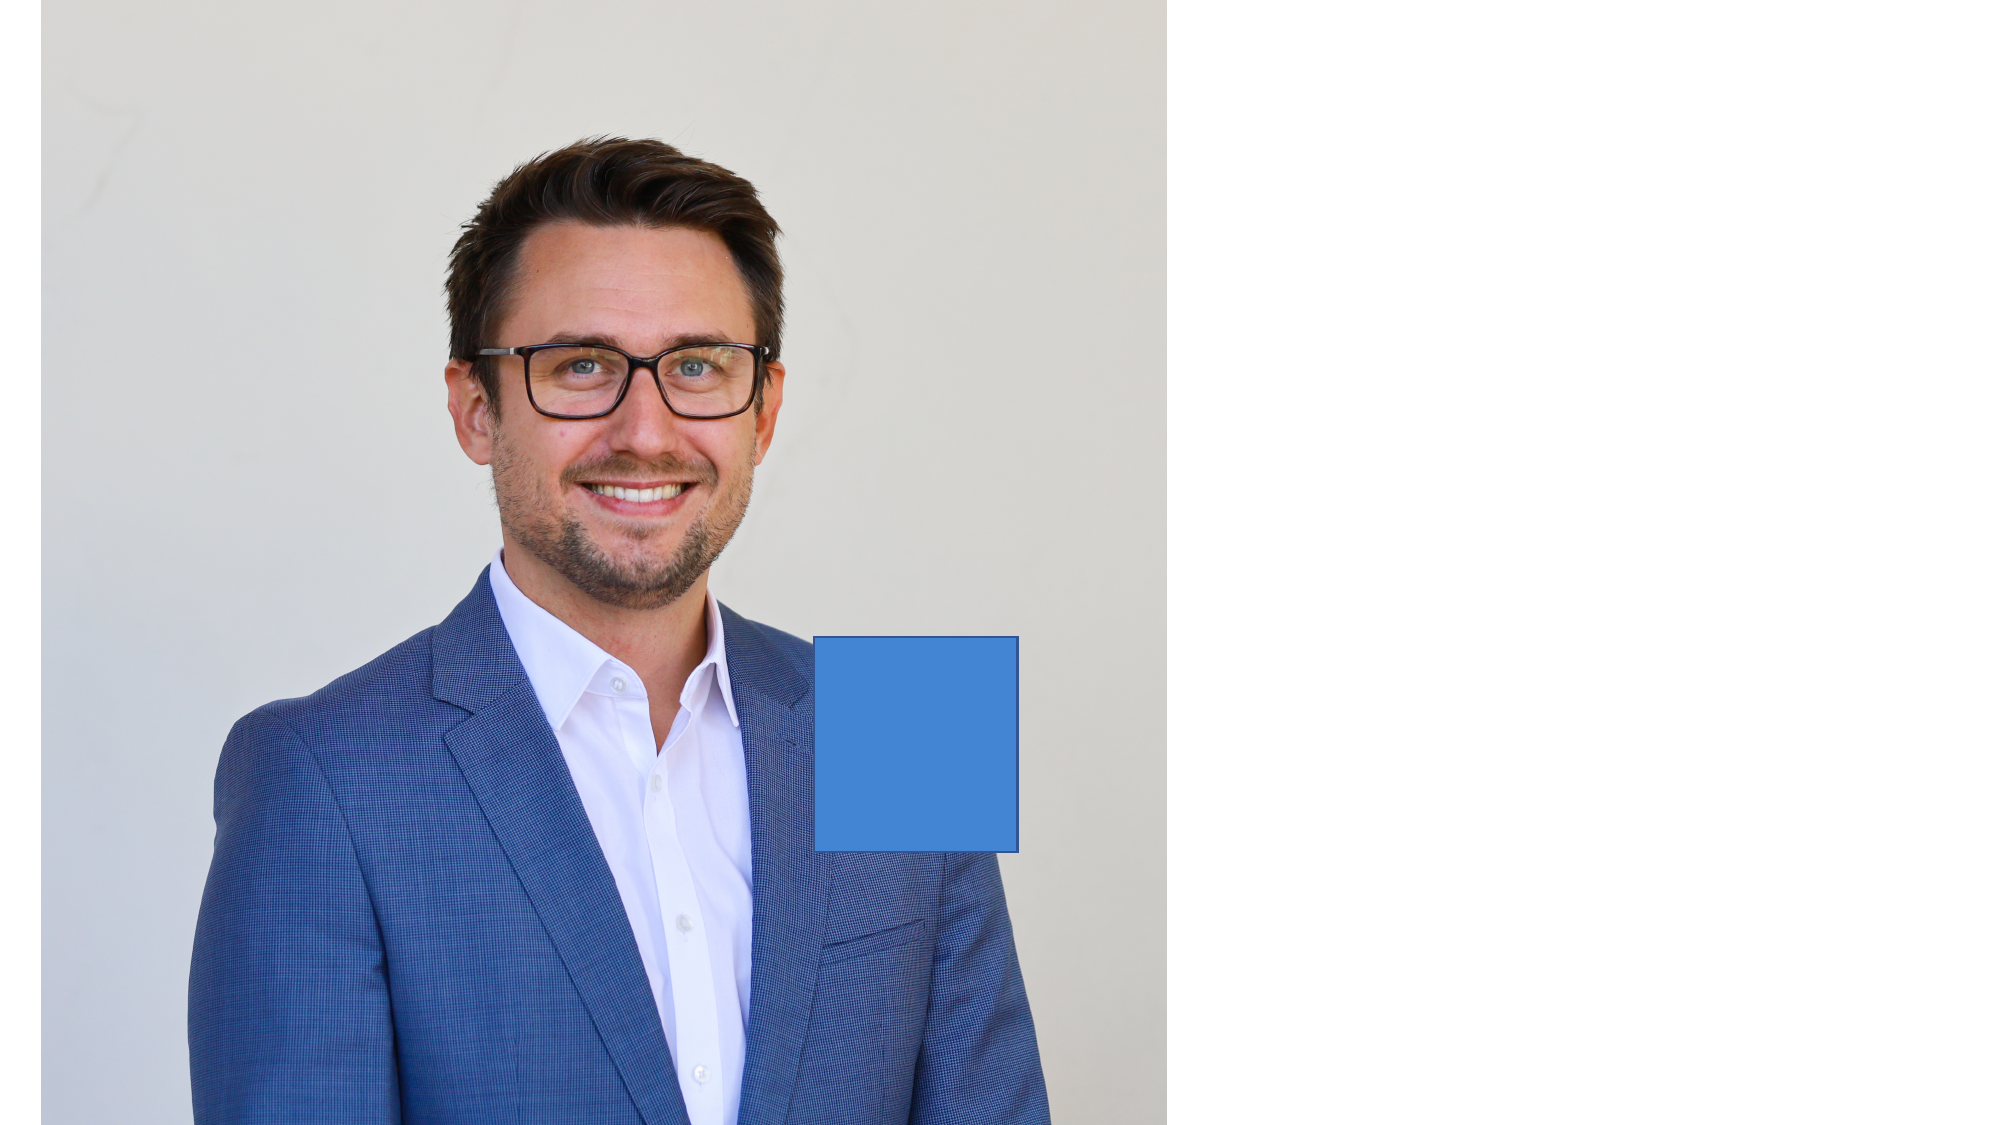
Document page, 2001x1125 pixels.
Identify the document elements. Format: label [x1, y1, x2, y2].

picture [41, 0, 1167, 1125]
